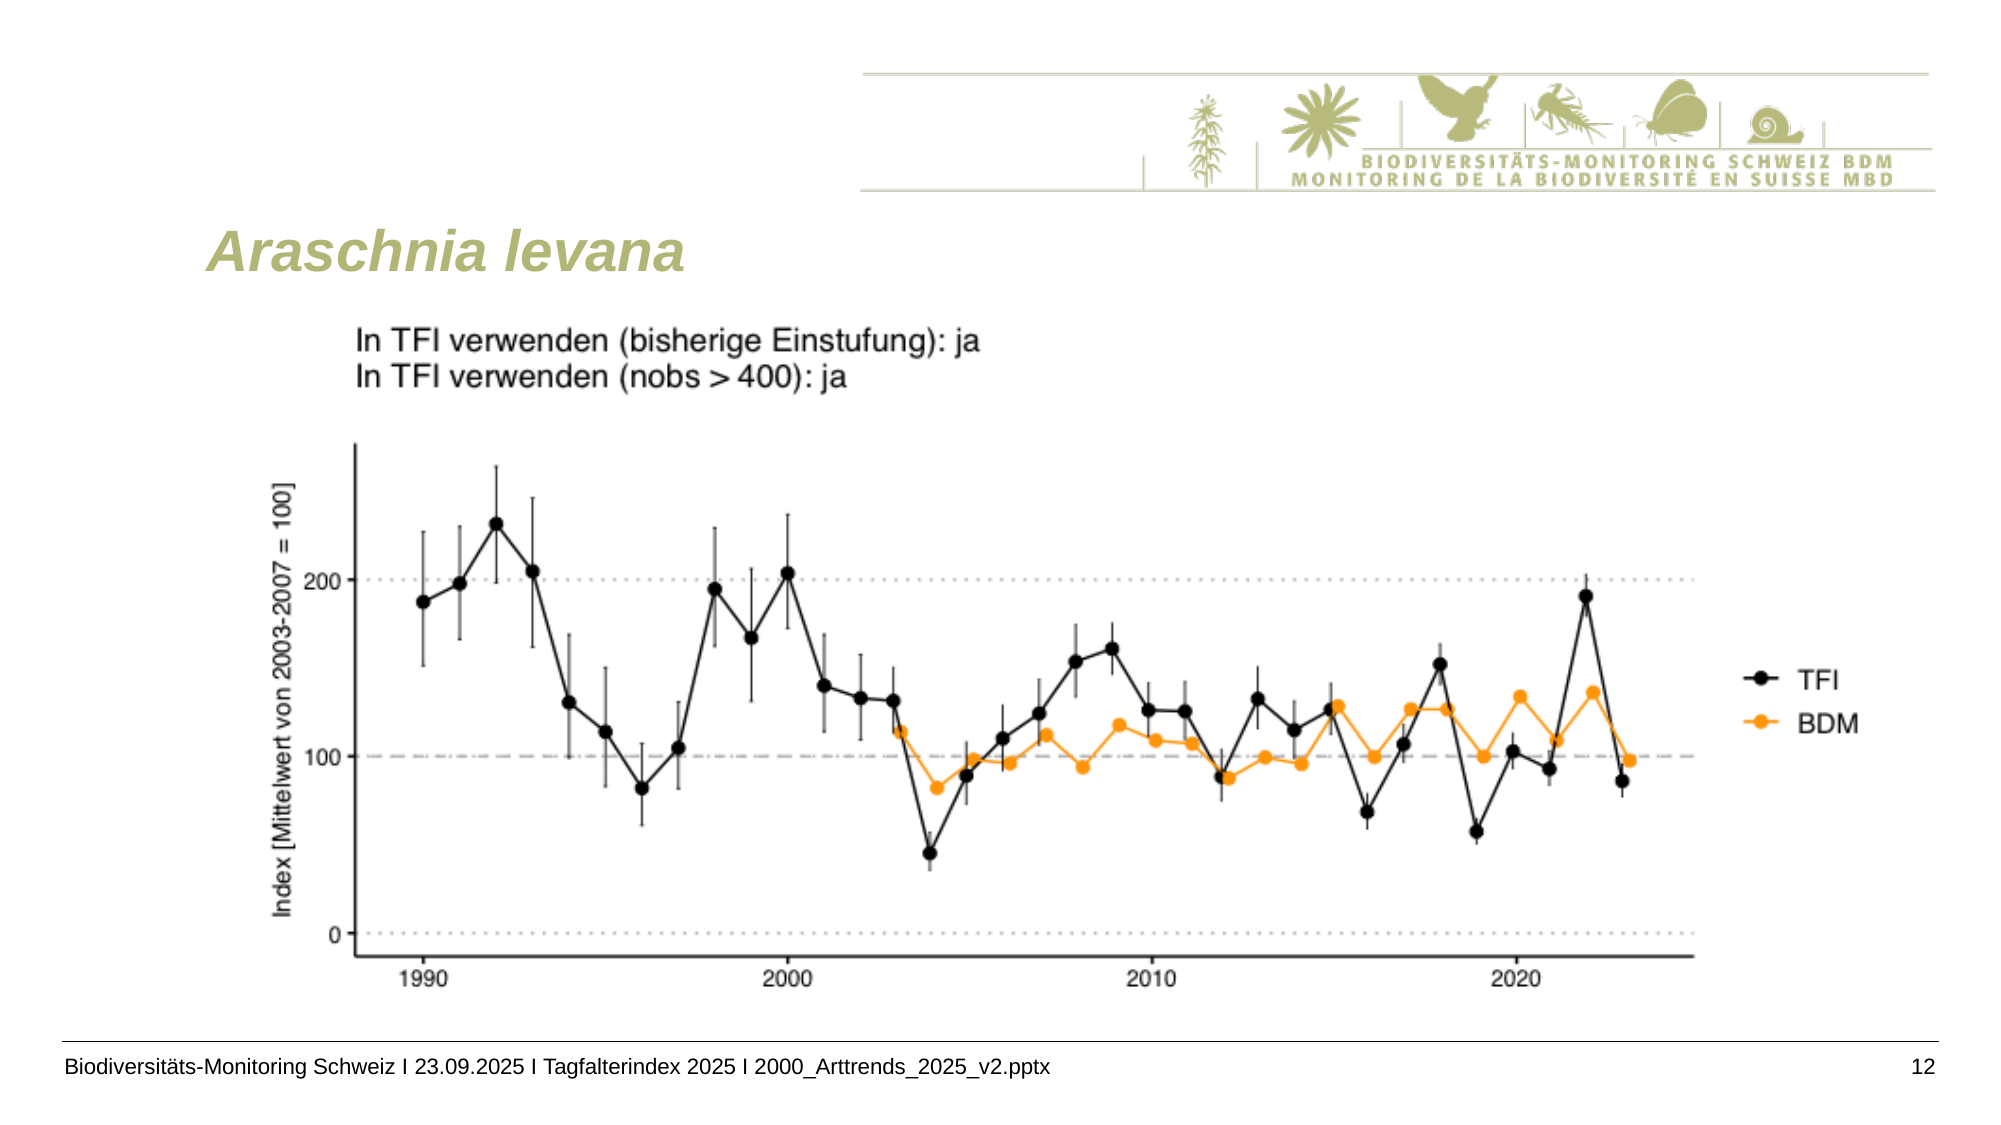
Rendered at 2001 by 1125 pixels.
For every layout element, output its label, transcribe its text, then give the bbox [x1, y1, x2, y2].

footer Biodiversitäts-Monitoring Schweiz I 23.09.2025 I Tagfalterindex 2025 I 2000_Arttrends_2025_v2.pptx [64, 1052, 1287, 1080]
title Araschnia levana [206, 213, 1941, 301]
picture [258, 312, 1890, 1038]
